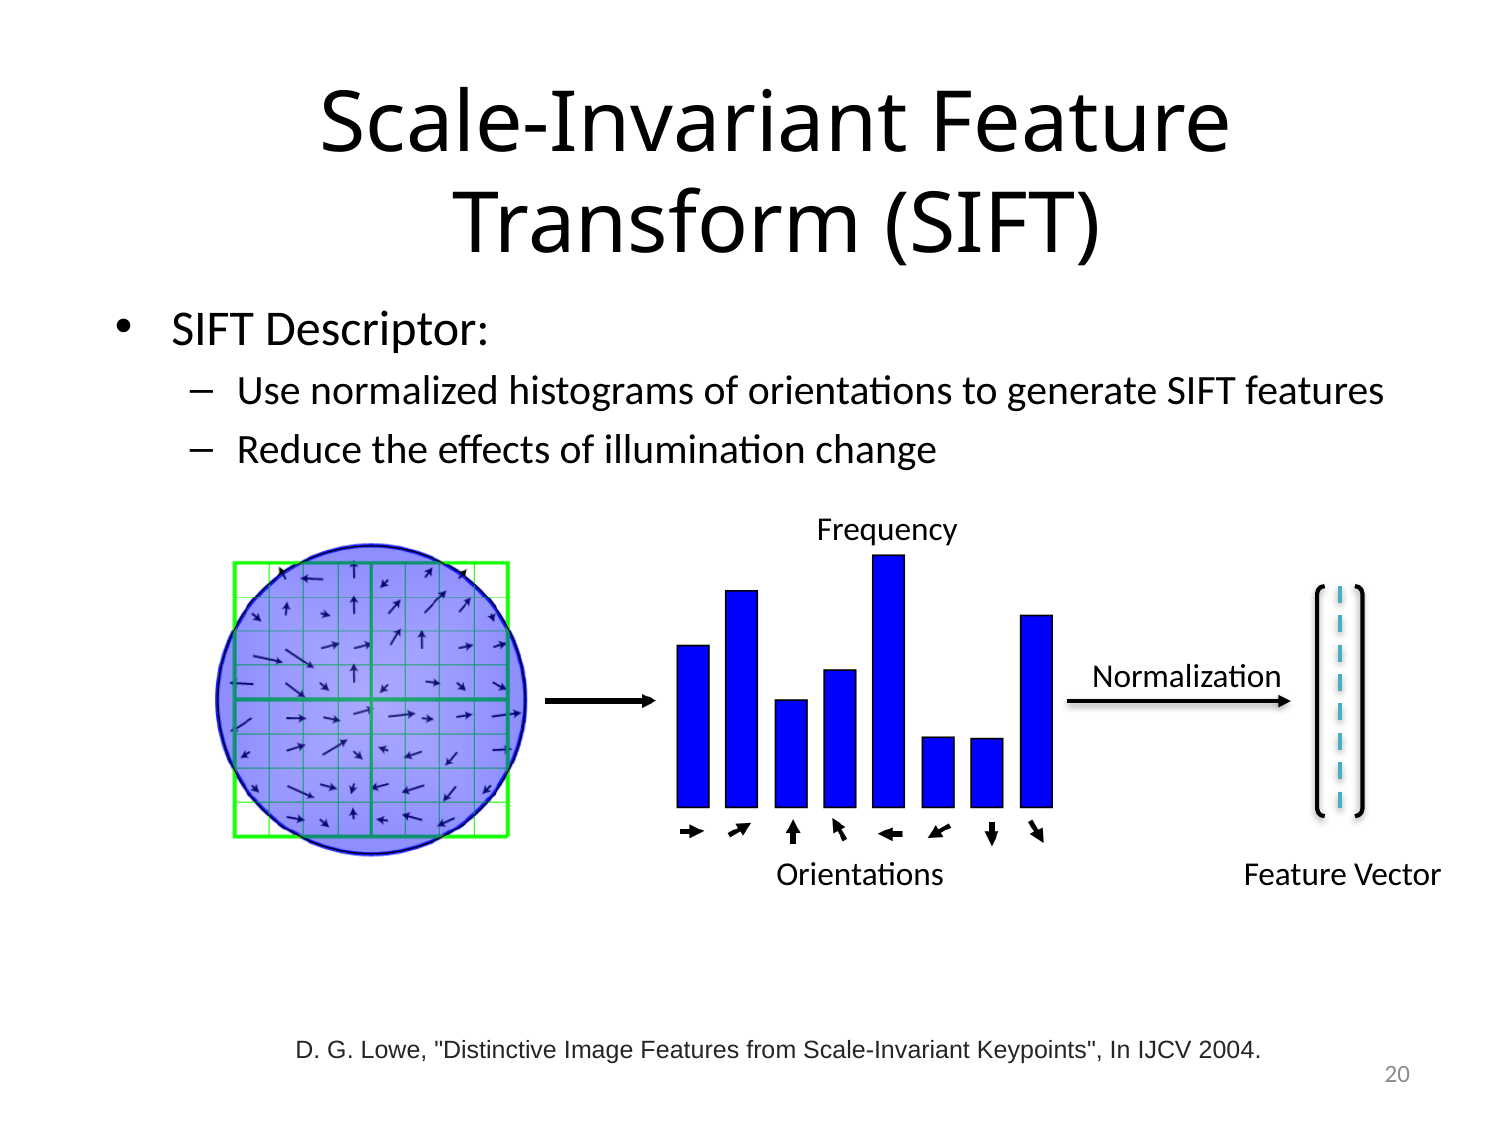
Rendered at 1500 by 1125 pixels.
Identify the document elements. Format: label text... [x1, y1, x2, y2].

text_box [1315, 584, 1336, 819]
text_box Frequency [802, 499, 973, 530]
slide_number 20 [1074, 1042, 1425, 1103]
text_box [74, 262, 1425, 1005]
title Scale-Invariant Feature Transform (SIFT) [103, 59, 1450, 278]
text_box Orientations [761, 871, 960, 900]
picture [214, 531, 1059, 864]
text_box SIFT Descriptor: Use normalized histograms of orientations to generate SIFT features Reduce the effects of illumination change [99, 287, 1450, 1030]
text_box [1344, 584, 1365, 819]
text_box Normalization [1077, 646, 1298, 702]
text_box Feature Vector [1229, 844, 1458, 900]
text_box D. G. Lowe, "Distinctive Image Features from Scale-Invariant Keypoints", In IJCV 2004. [148, 1026, 1411, 1071]
